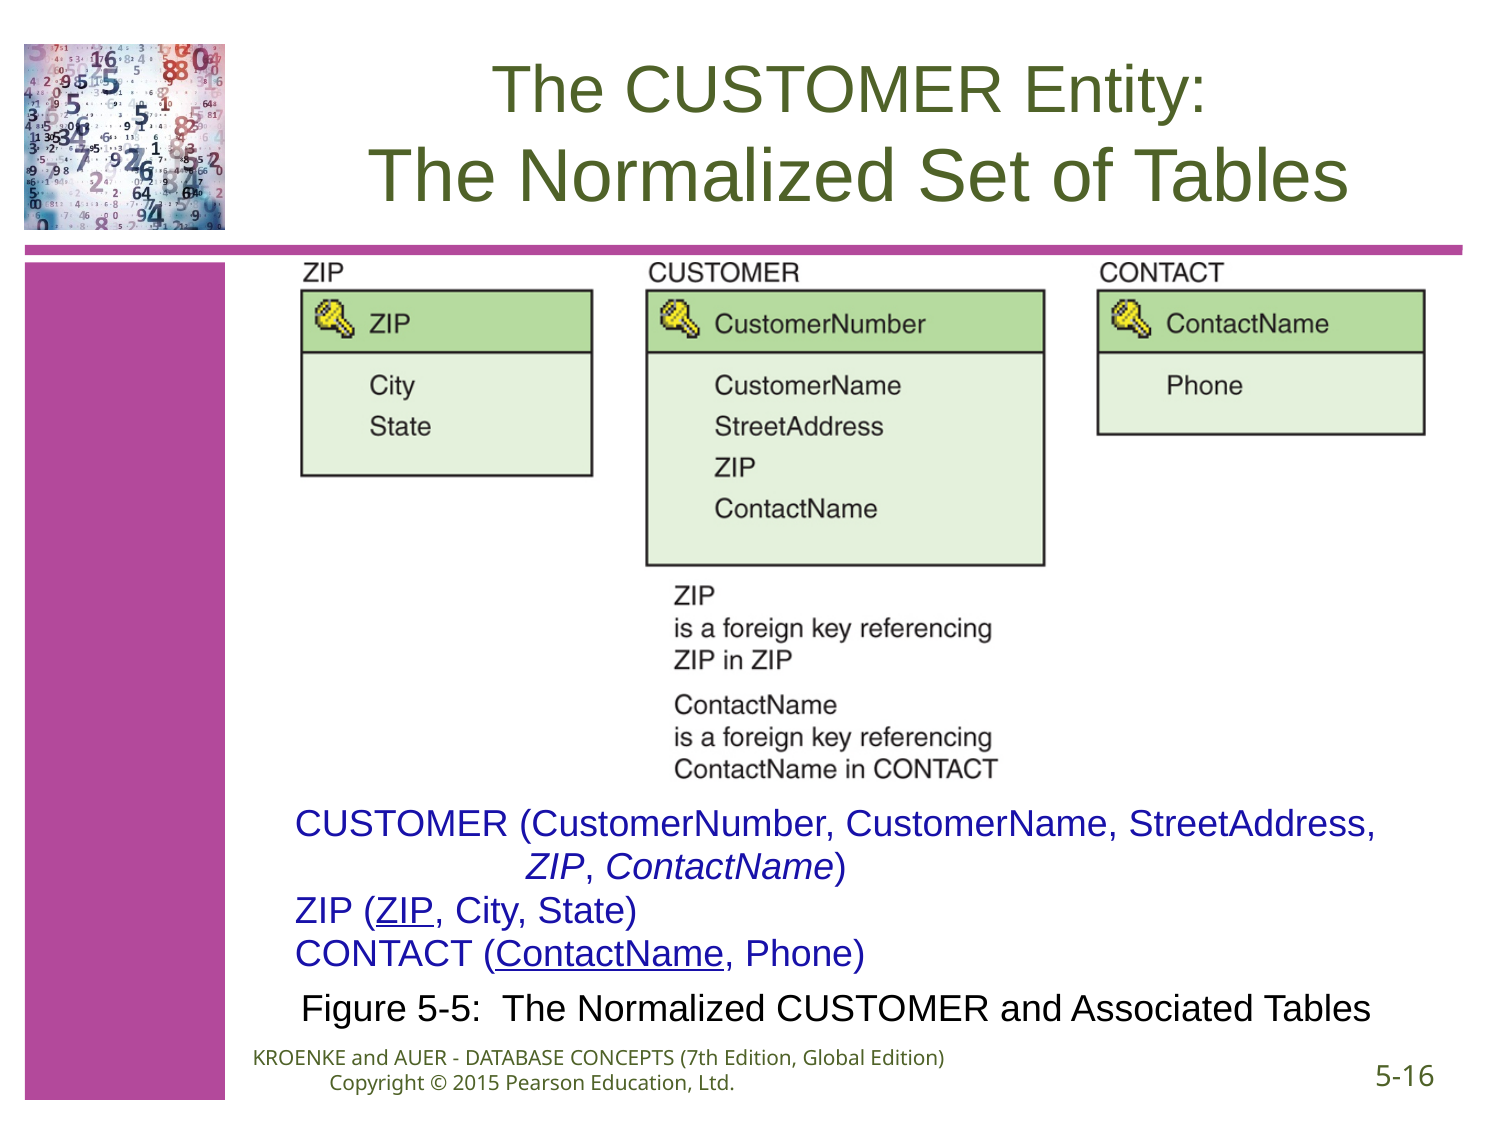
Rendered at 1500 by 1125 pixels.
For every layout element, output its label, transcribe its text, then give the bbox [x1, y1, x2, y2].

text_box Figure 5-5: The Normalized CUSTOMER and Associated Tables [286, 976, 1424, 1037]
title The CUSTOMER Entity: The Normalized Set of Tables [237, 37, 1463, 226]
footer KROENKE and AUER - DATABASE CONCEPTS (7th Edition, Global Edition) Copyright © 2015 Pearson Education, Ltd. [237, 1037, 1088, 1104]
list CUSTOMER (CustomerNumber, CustomerName, StreetAddress, ZIP, ContactName) ZIP (ZIP, City, State) CONTACT (ContactName, Phone) [279, 799, 1431, 976]
picture [299, 262, 1426, 789]
slide_number 5-16 [1287, 1049, 1451, 1103]
picture [24, 44, 225, 230]
